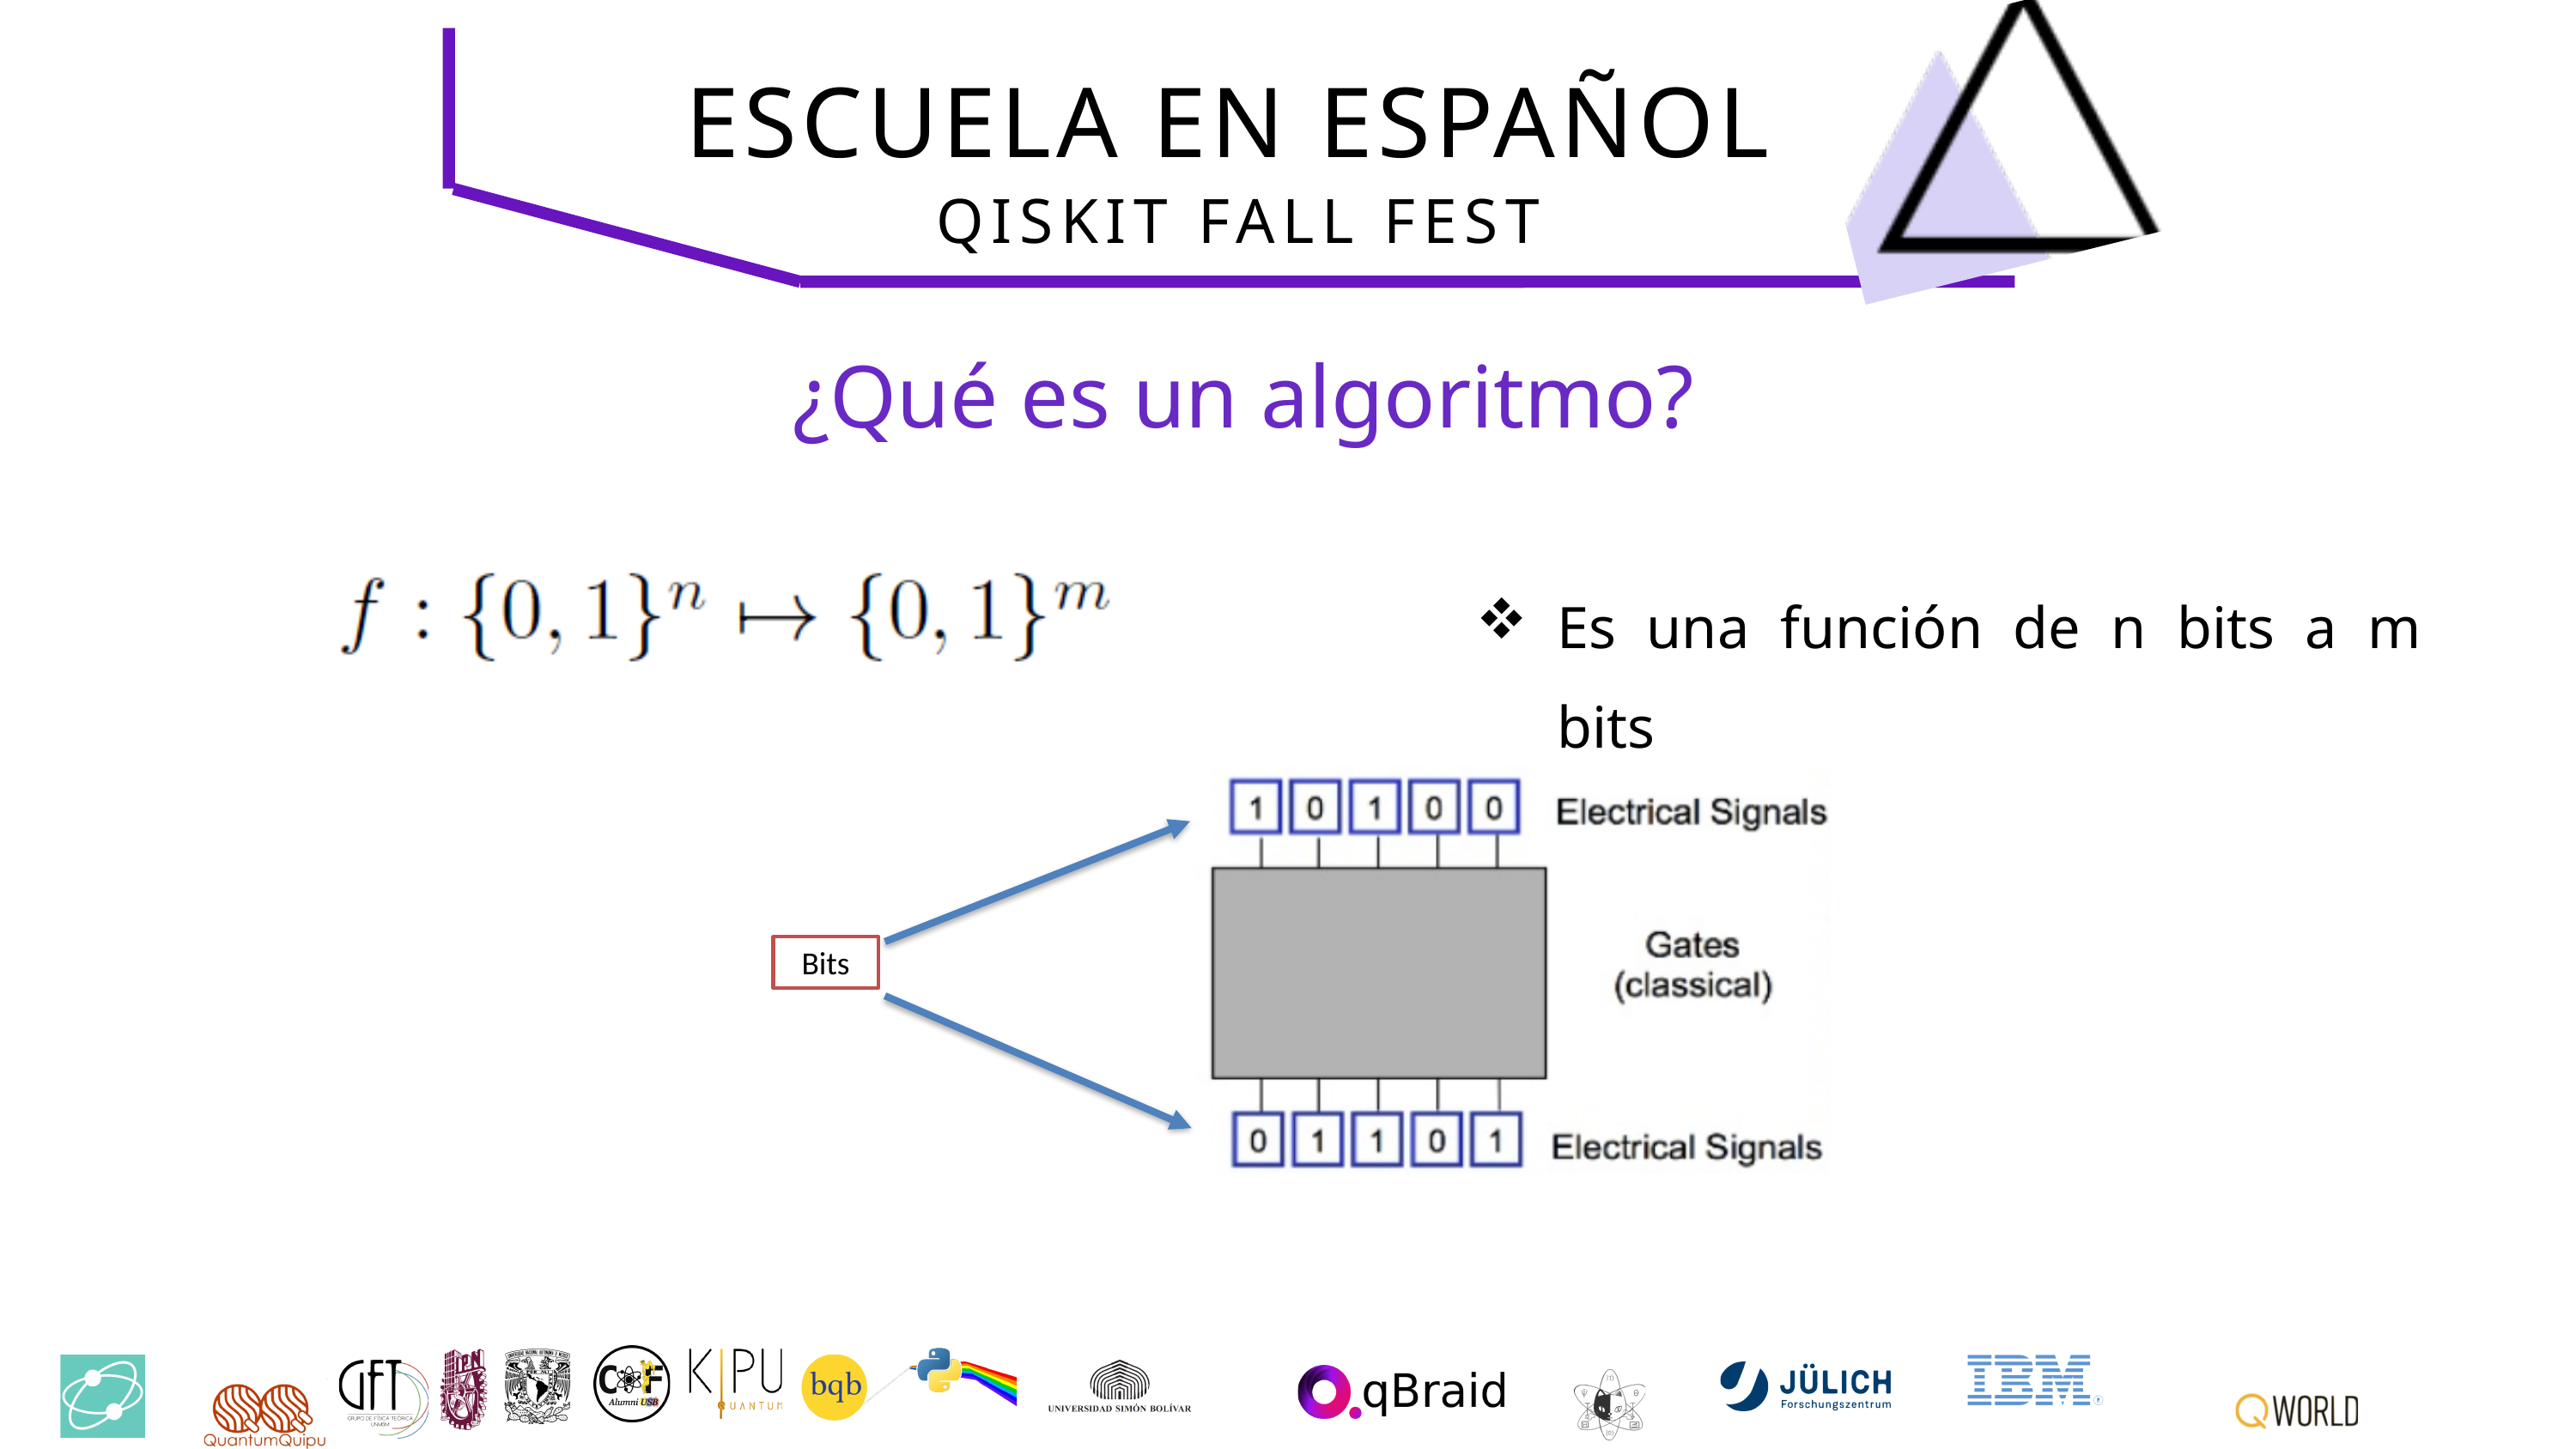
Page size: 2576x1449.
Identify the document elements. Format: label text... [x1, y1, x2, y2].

text_box [1046, 1356, 1193, 1416]
text_box [851, 1337, 1024, 1413]
text_box [1574, 1369, 1646, 1440]
text_box [801, 1355, 868, 1421]
text_box [689, 1349, 782, 1419]
text_box [1720, 1361, 1891, 1411]
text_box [383, 27, 2099, 287]
text_box [1966, 1354, 2105, 1406]
text_box [2235, 1393, 2359, 1429]
text_box ¿Qué es un algoritmo? [755, 350, 1733, 446]
text_box [204, 1379, 328, 1449]
text_box [338, 1360, 429, 1439]
picture [321, 554, 1115, 680]
text_box [1297, 1365, 1504, 1419]
text_box [504, 1349, 571, 1424]
text_box Es una función de n bits a m bits [1476, 559, 2423, 761]
text_box [60, 1355, 145, 1438]
text_box [593, 1345, 671, 1422]
text_box [1863, 296, 1900, 305]
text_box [773, 766, 1831, 1176]
text_box [1917, 0, 2173, 246]
text_box [440, 1349, 488, 1430]
